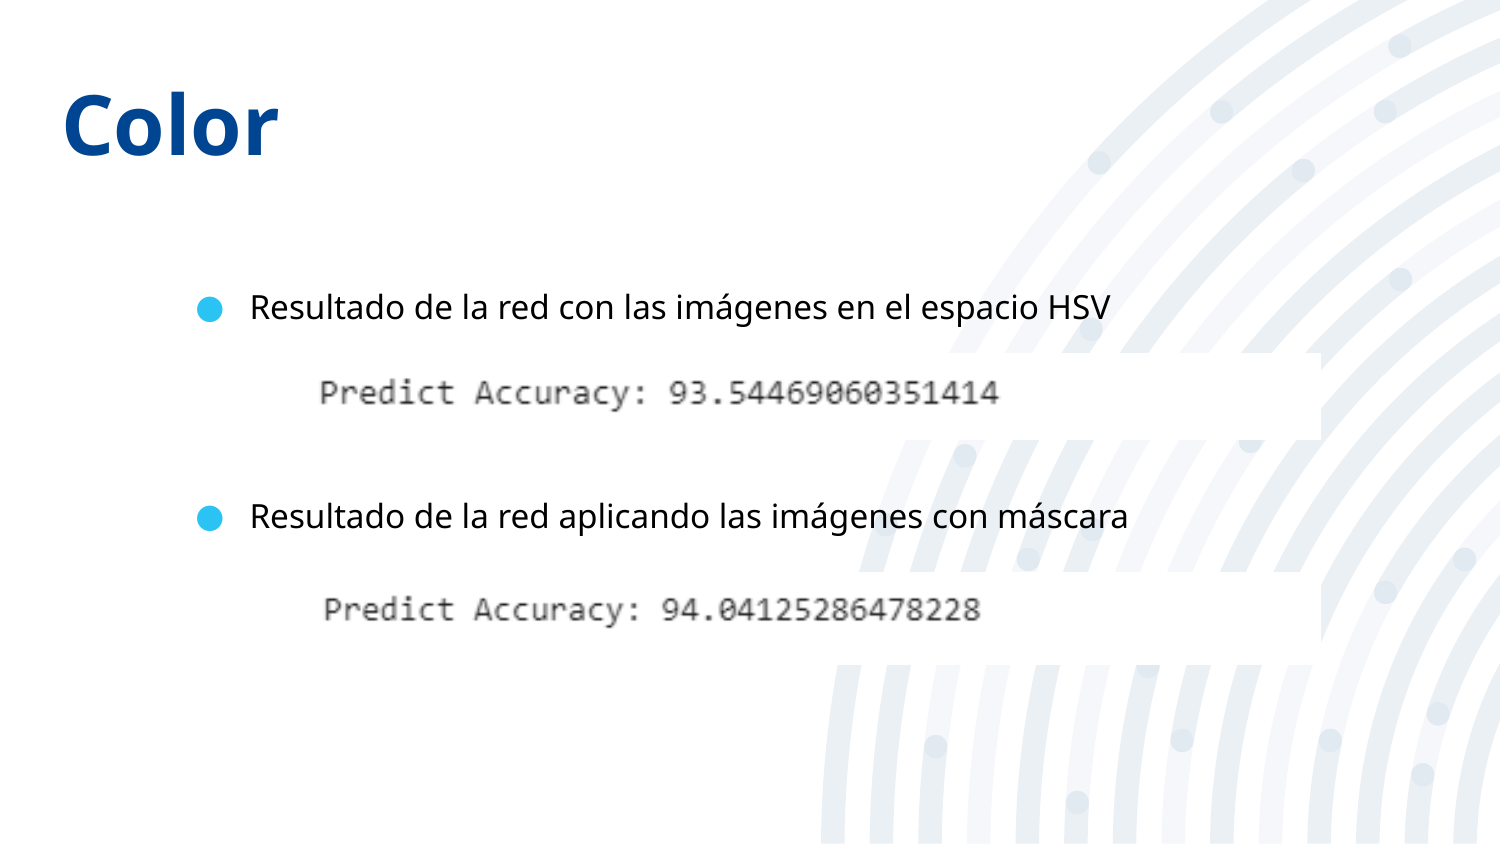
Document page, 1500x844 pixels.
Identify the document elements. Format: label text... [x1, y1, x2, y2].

picture [300, 571, 1322, 665]
title Color [61, 56, 1209, 174]
text_box Resultado de la red con las imágenes en el espacio HSV [159, 271, 1341, 342]
picture [300, 353, 1322, 440]
text_box Resultado de la red aplicando las imágenes con máscara [159, 480, 1341, 550]
